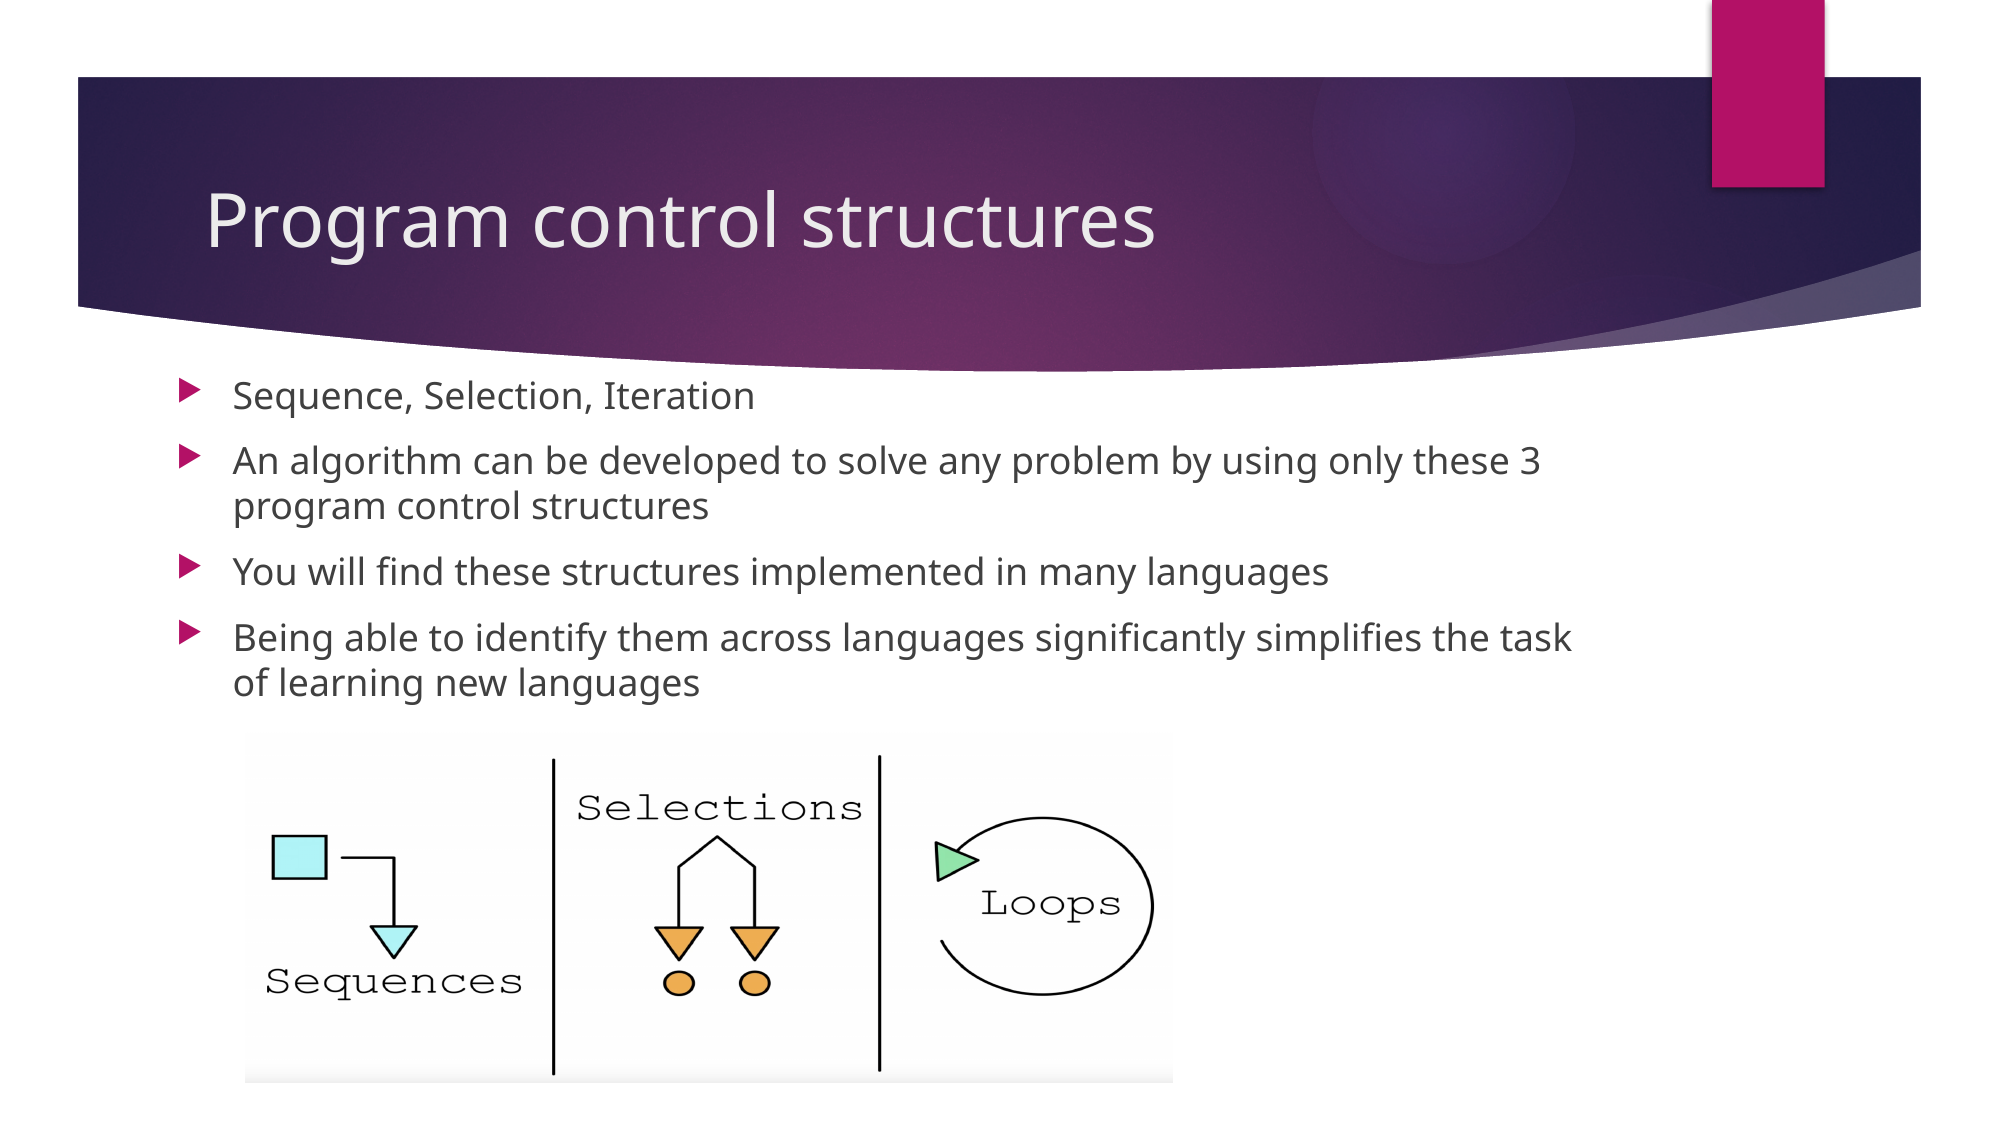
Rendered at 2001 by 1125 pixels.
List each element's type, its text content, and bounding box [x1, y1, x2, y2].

list Sequence, Selection, Iteration An algorithm can be developed to solve any problem by using only these 3 program control structures You will find these structures implemented in many languages Being able to identify them across languages significantly simplifies the task of learning new languages [161, 364, 1627, 760]
picture [244, 732, 1173, 1083]
title Program control structures [189, 159, 1627, 276]
